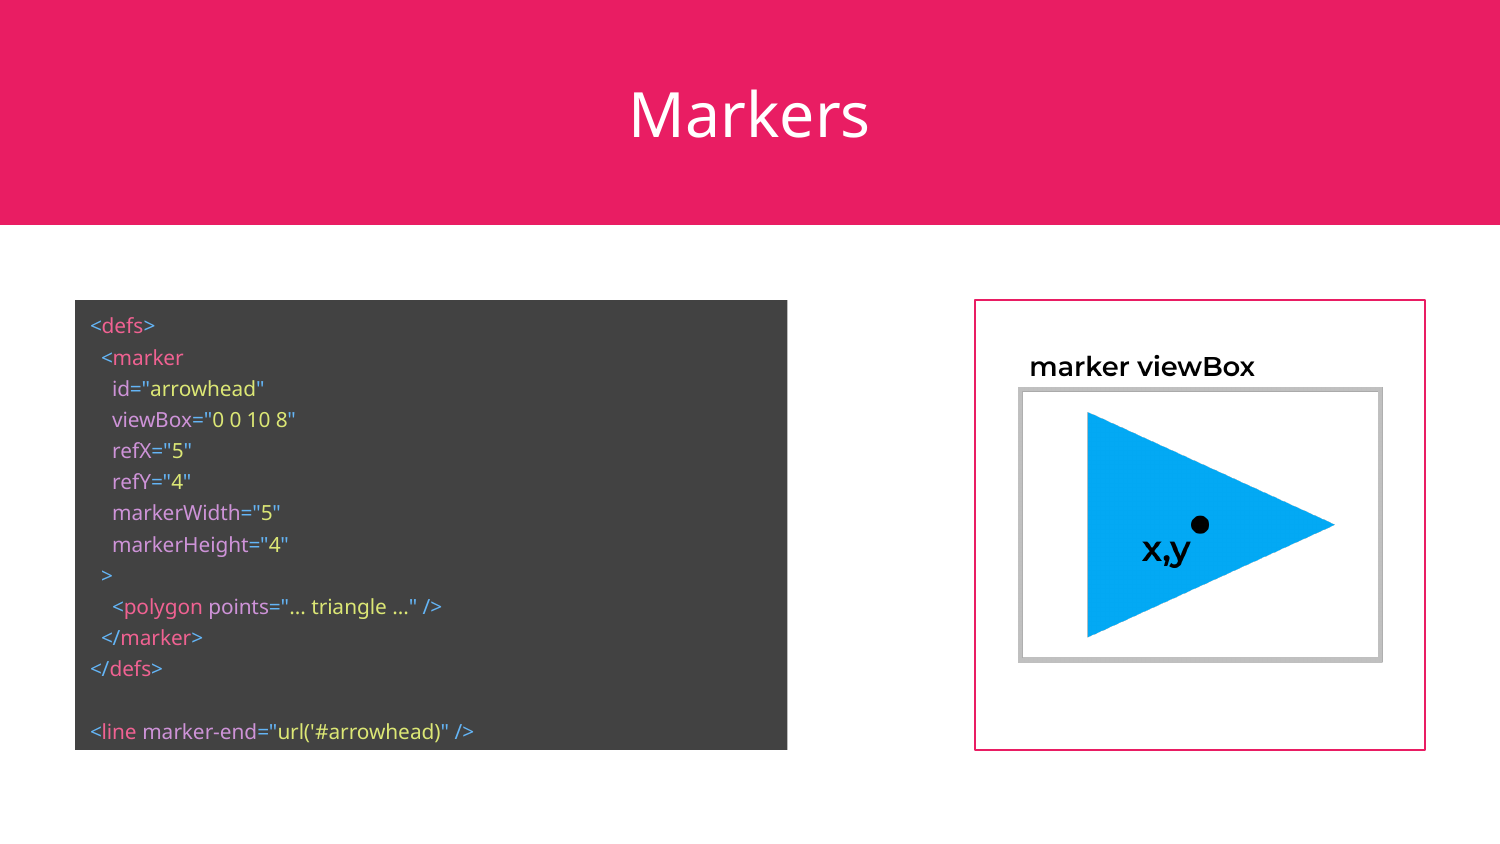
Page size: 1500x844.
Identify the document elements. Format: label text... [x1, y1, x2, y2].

title Markers [37, 37, 1463, 188]
list <defs> <marker id="arrowhead" viewBox="0 0 10 8" refX="5" refY="4" markerWidth="5" markerHeight="4" > <polygon points="... triangle ..." /> </marker> </defs> <line marker-end="url('#arrowhead)" /> [75, 300, 788, 750]
picture [974, 299, 1426, 751]
